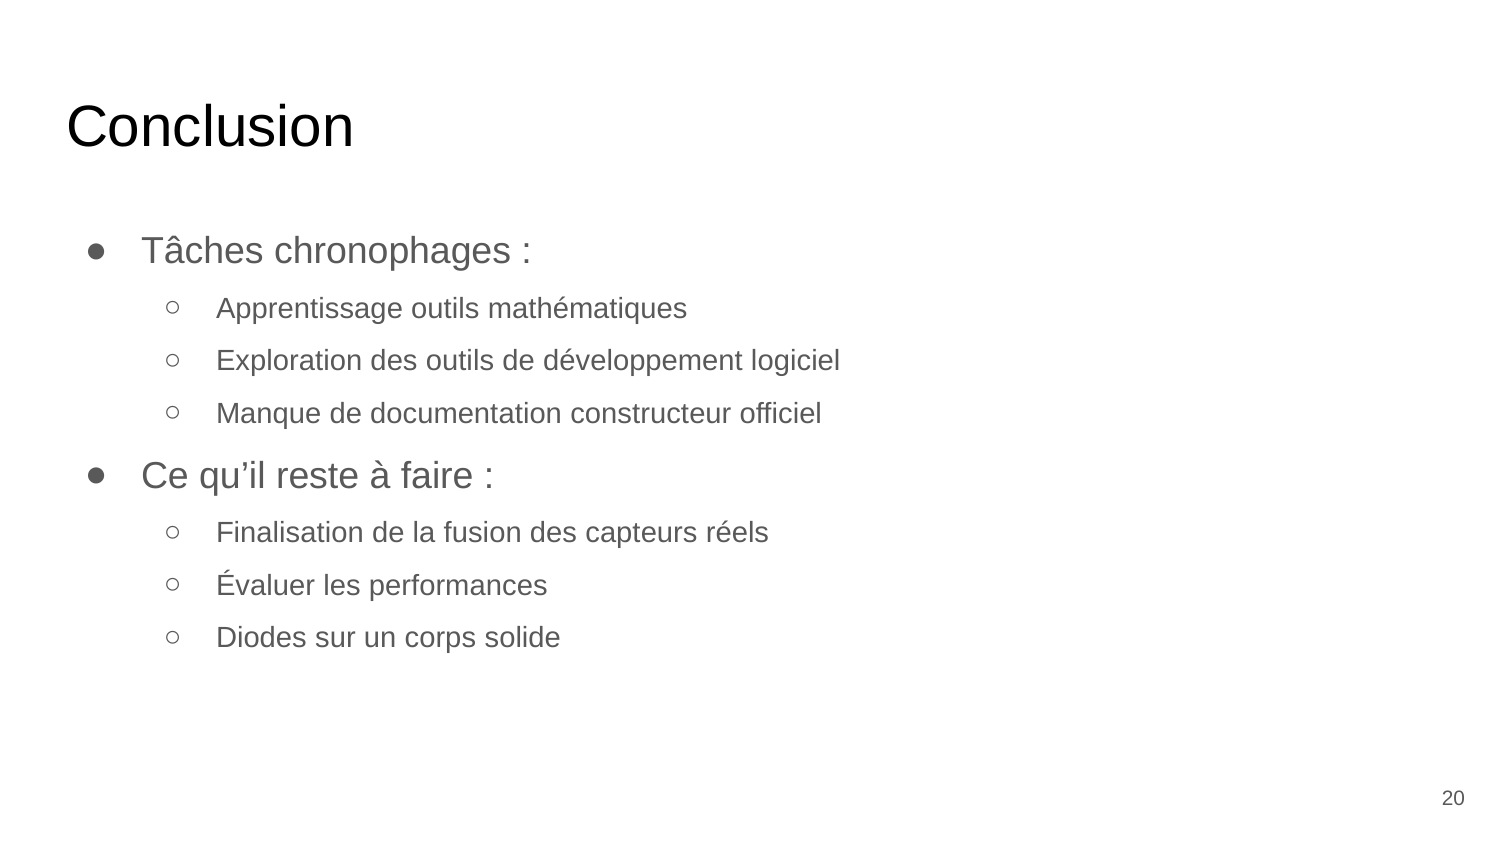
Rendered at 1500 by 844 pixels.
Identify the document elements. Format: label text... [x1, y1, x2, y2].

title Conclusion [51, 72, 1449, 167]
list Tâches chronophages : Apprentissage outils mathématiques Exploration des outils de développement logiciel Manque de documentation constructeur officiel Ce qu’il reste à faire : Finalisation de la fusion des capteurs réels Évaluer les performances Diodes sur un corps solide [51, 189, 1449, 750]
slide_number ‹#› [1389, 764, 1480, 830]
